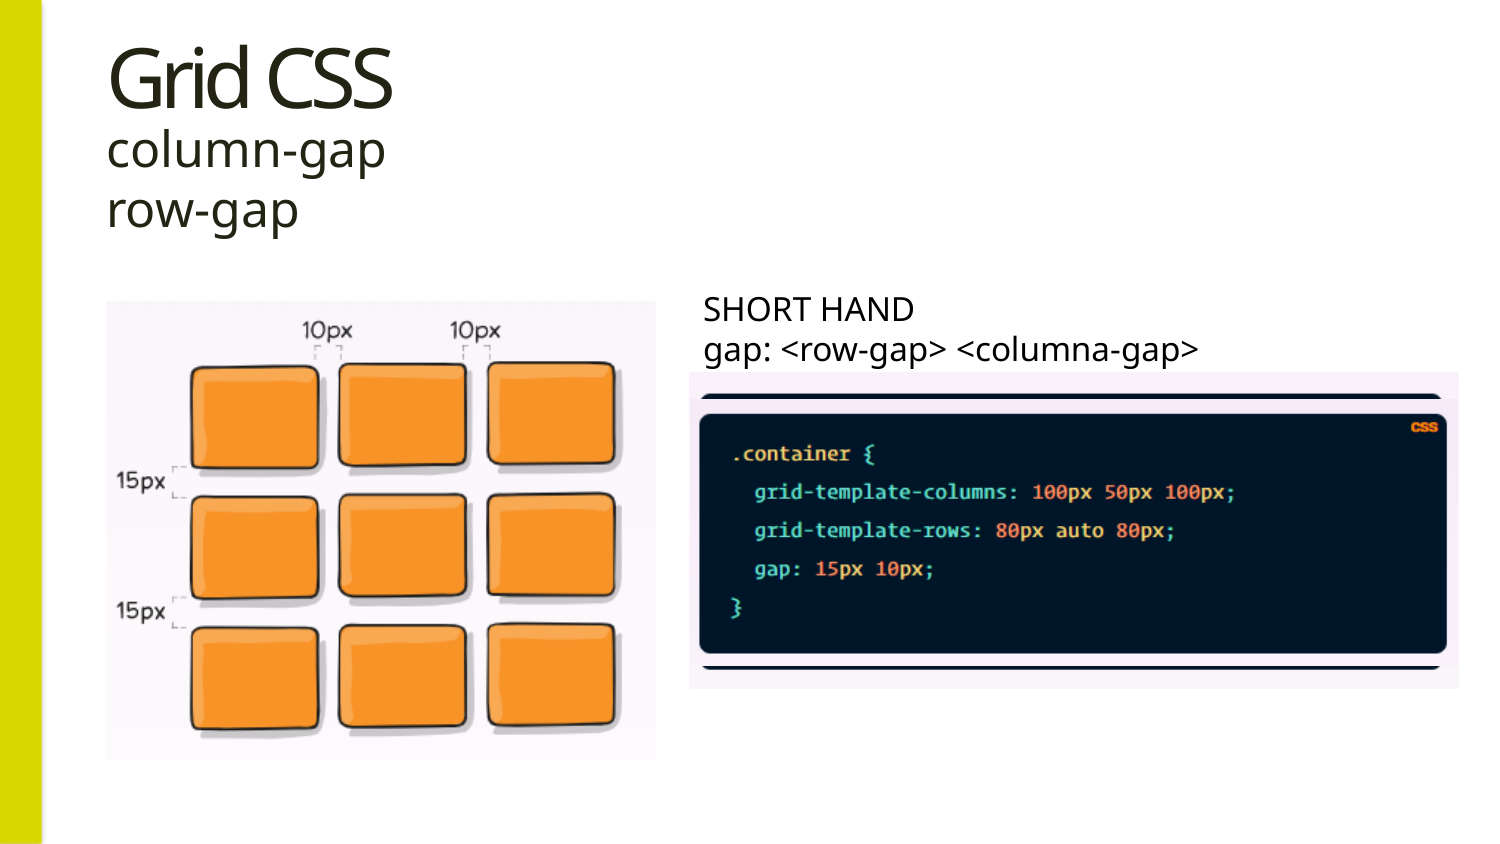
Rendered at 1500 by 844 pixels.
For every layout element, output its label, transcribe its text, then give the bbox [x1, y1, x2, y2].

title Grid CSS [106, 0, 1459, 133]
picture [688, 371, 1459, 690]
picture [105, 301, 656, 760]
text_box column-gap row-gap [106, 110, 1009, 199]
text_box SHORT HAND gap: <row-gap> <columna-gap> [688, 280, 1216, 371]
text_box [0, 0, 42, 844]
